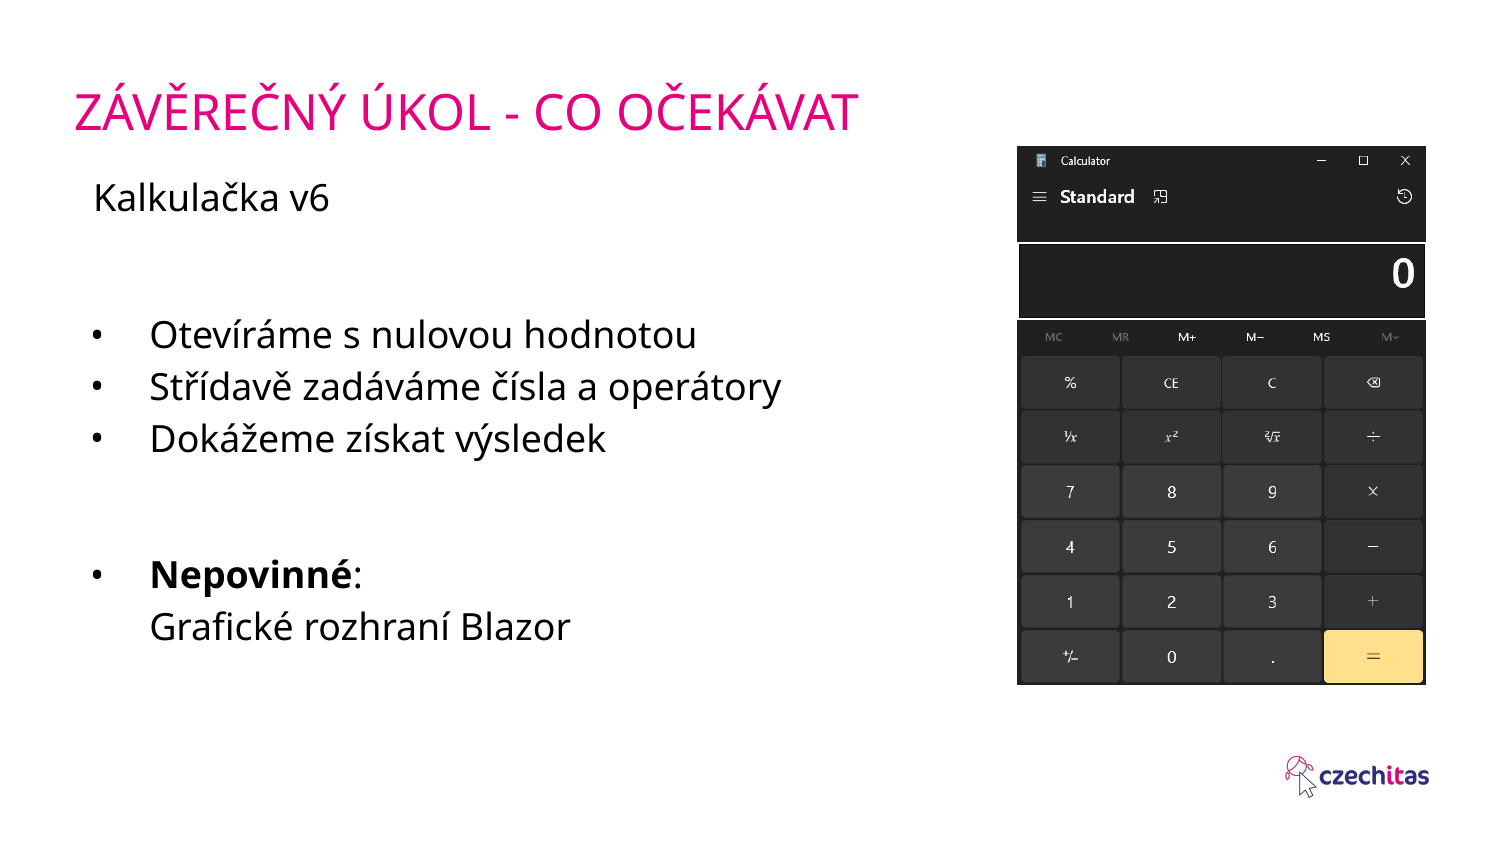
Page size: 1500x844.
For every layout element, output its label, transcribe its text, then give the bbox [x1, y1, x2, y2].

picture [1268, 737, 1450, 817]
picture [1017, 145, 1426, 686]
title ZÁVĚREČNÝ ÚKOL - CO OČEKÁVAT [74, 71, 1426, 147]
list Kalkulačka v6 Otevíráme s nulovou hodnotou Střídavě zadáváme čísla a operátory Dokážeme získat výsledek Nepovinné: Grafické rozhraní Blazor [74, 167, 885, 720]
